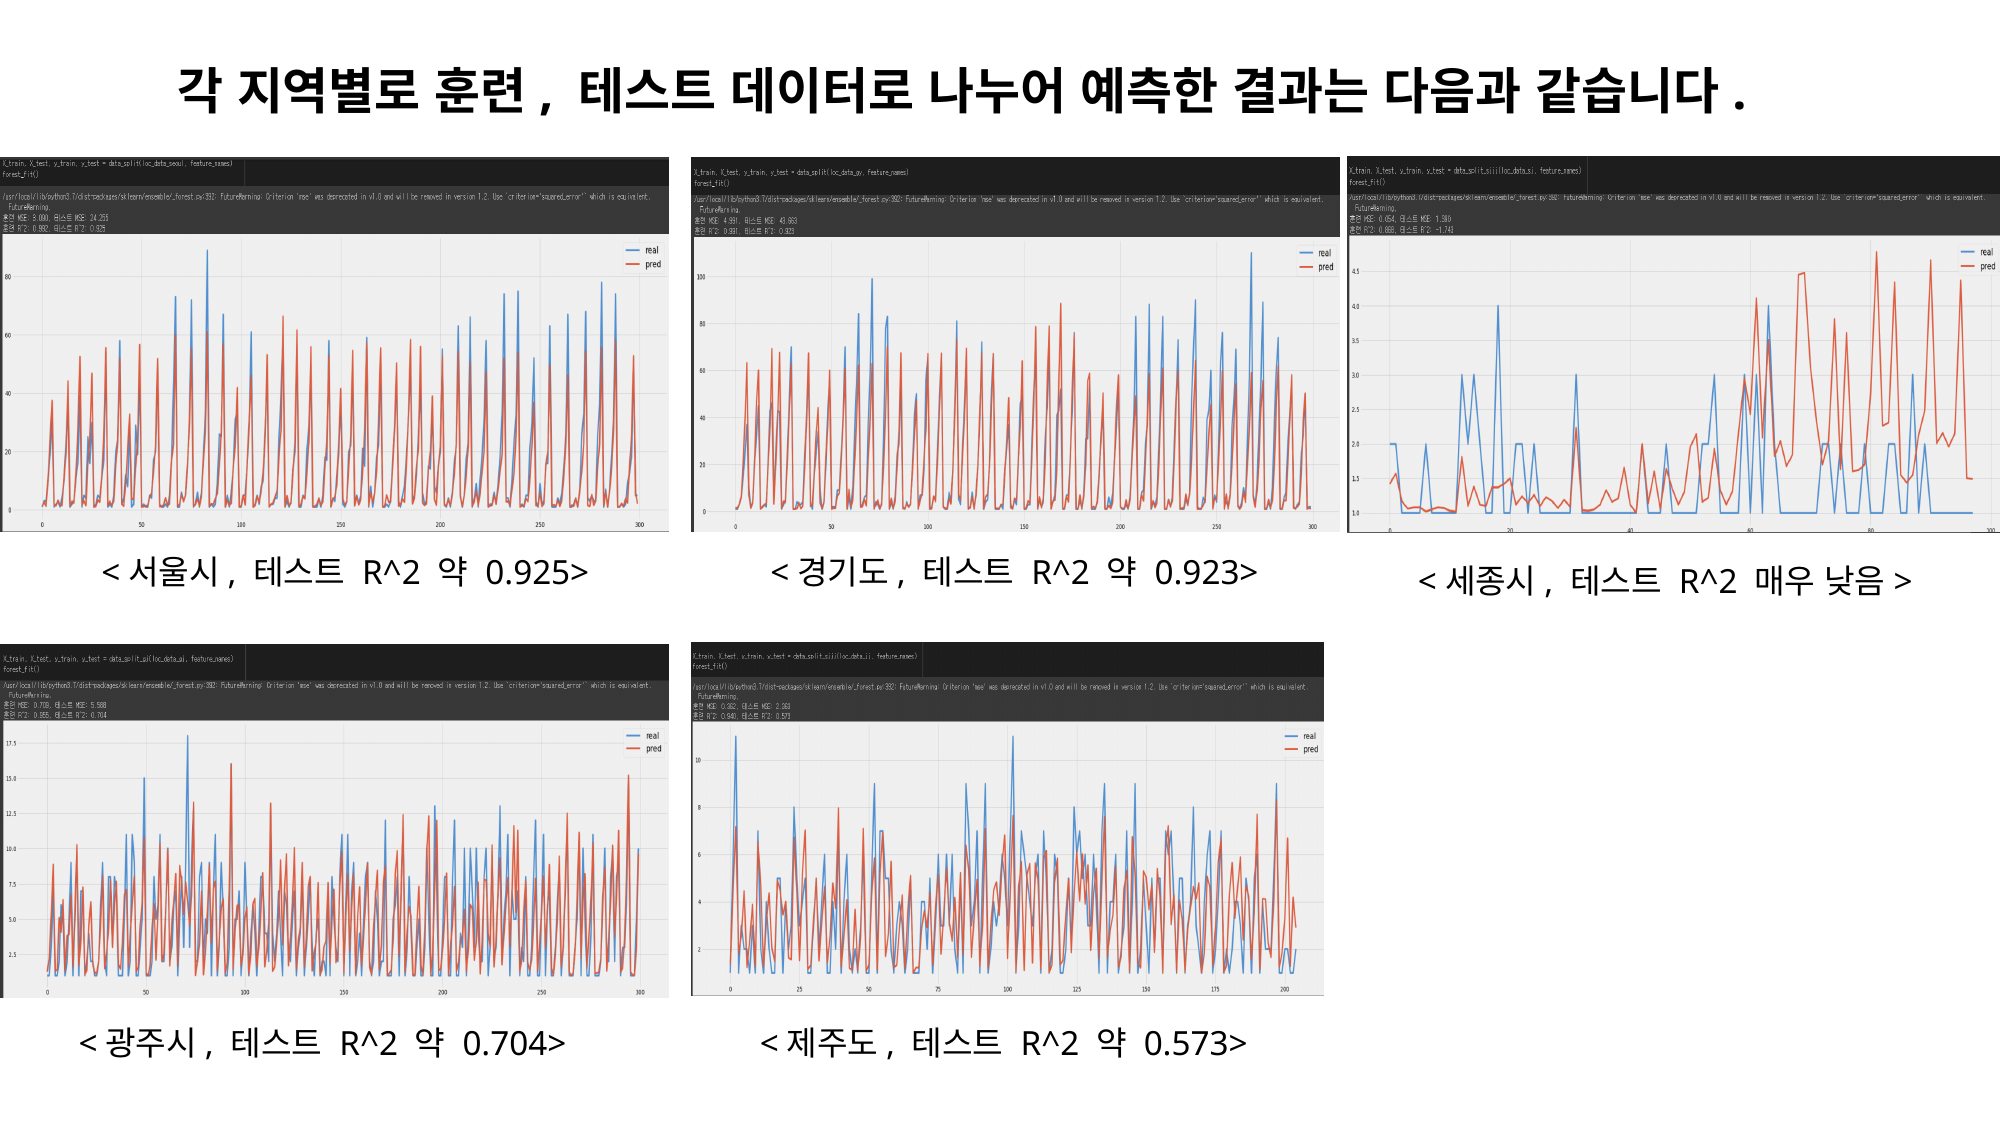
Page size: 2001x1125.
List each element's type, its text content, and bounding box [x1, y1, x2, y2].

text_box 각 지역별로 훈련, 테스트 데이터로 나누어 예측한 결과는 다음과 같습니다. [0, 34, 1924, 128]
text_box <경기도, 테스트 R^2 약 0.923> [755, 544, 1297, 599]
picture [690, 642, 1324, 996]
picture [1347, 156, 2000, 533]
picture [0, 644, 669, 998]
text_box <서울시, 테스트 R^2 약 0.925> [86, 544, 628, 599]
text_box <광주시, 테스트 R^2 약 0.704> [63, 1014, 605, 1069]
picture [690, 157, 1340, 532]
text_box <세종시, 테스트 R^2 매우 낮음> [1403, 552, 1944, 608]
text_box <제주도, 테스트 R^2 약 0.573> [744, 1014, 1286, 1069]
picture [0, 157, 669, 532]
